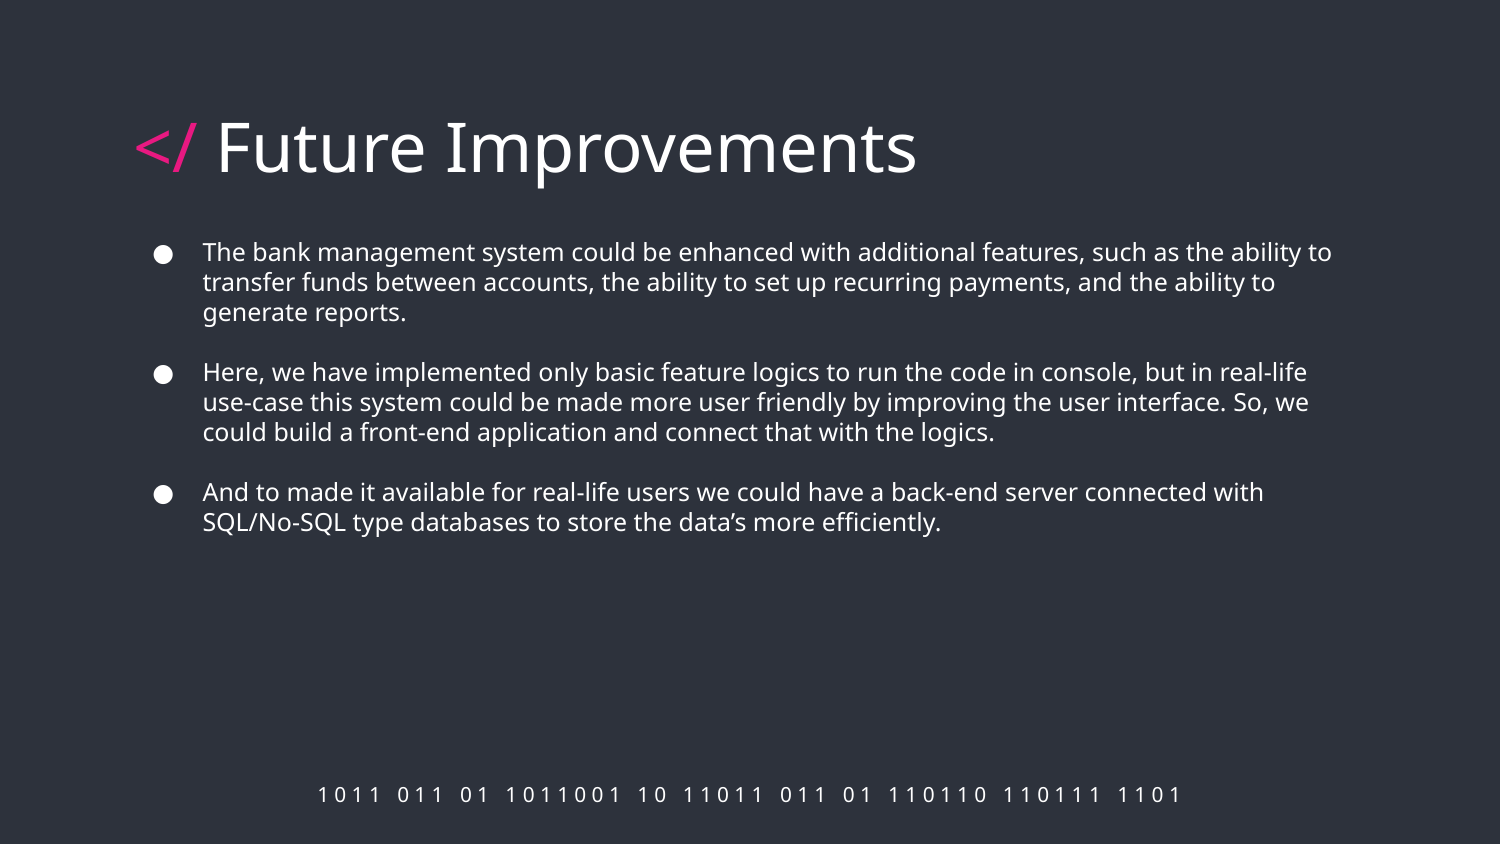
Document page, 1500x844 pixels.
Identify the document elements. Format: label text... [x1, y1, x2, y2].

list The bank management system could be enhanced with additional features, such as the ability to transfer funds between accounts, the ability to set up recurring payments, and the ability to generate reports. Here, we have implemented only basic feature logics to run the code in console, but in real-life use-case this system could be made more user friendly by improving the user interface. So, we could build a front-end application and connect that with the logics. And to made it available for real-life users we could have a back-end server connected with SQL/No-SQL type databases to store the data’s more efficiently. [112, 221, 1377, 646]
title </ Future Improvements [118, 88, 1382, 252]
